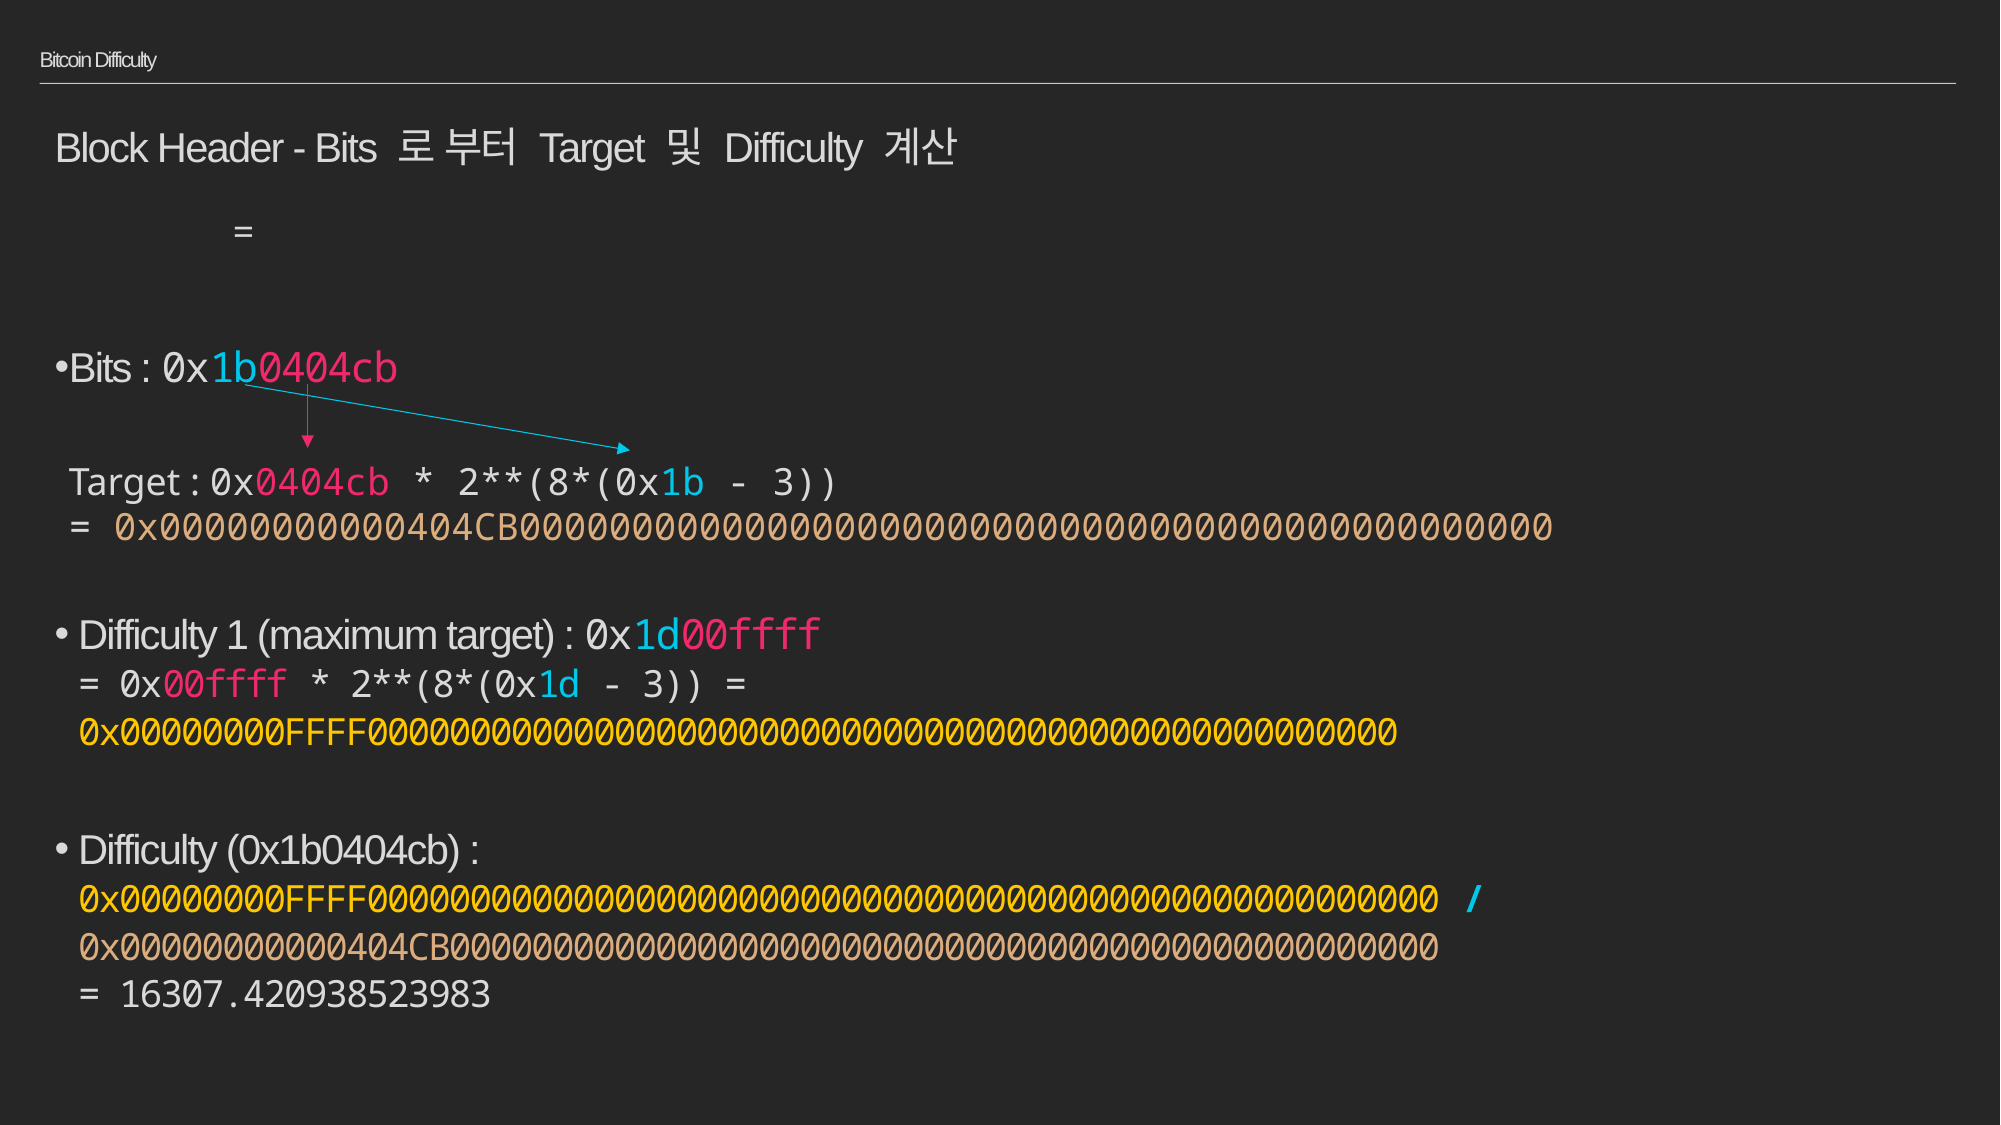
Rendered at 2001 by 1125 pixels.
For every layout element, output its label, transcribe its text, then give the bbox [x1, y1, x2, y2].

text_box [244, 384, 630, 451]
list Block Header - Bits 로 부터 Target 및 Difficulty 계산 Bits : 0x1b0404cb Difficulty 1 (maximum target) : 0x1d00ffff = 0x00ffff * 2**(8*(0x1d - 3)) = 0x00000000FFFF00000000000000000000000000000000000000000000000000 Difficulty (0x1b0404cb) : 0x00000000FFFF0000000000000000000000000000000000000000000000000000 / 0x00000000000404CB000000000000000000000000000000000000000000000000 = 16307.420938523983 [39, 110, 1957, 1100]
title Bitcoin Difficulty [39, 36, 1961, 79]
text_box Target : 0x0404cb * 2**(8*(0x1b - 3)) = 0x00000000000404CB0000000000000000000000000000000000000000000000 [54, 450, 1684, 555]
